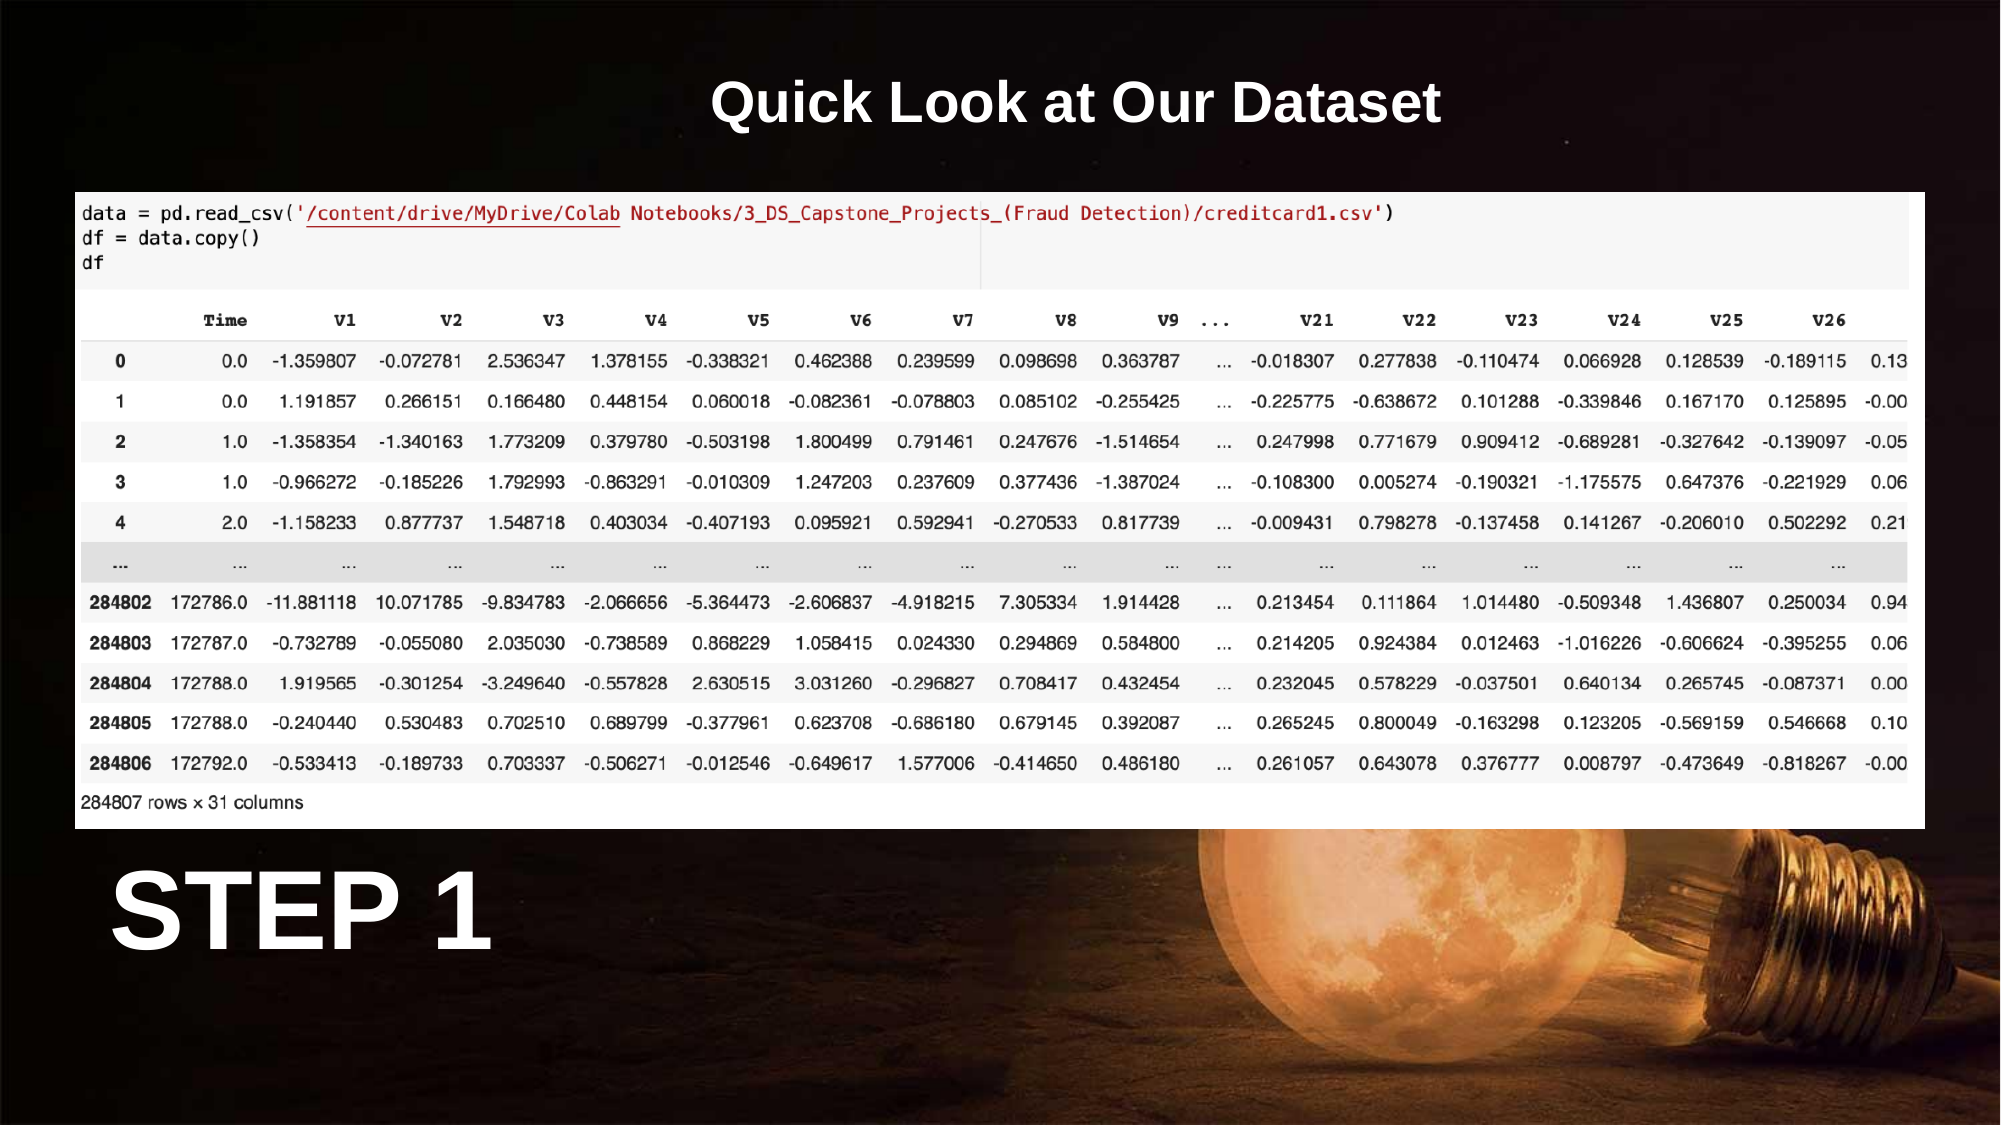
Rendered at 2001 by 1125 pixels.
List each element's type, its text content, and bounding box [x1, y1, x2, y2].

text_box STEP 1 [42, 829, 510, 980]
text_box Quick Look at Our Dataset [542, 56, 1458, 142]
picture [0, 0, 2001, 1125]
